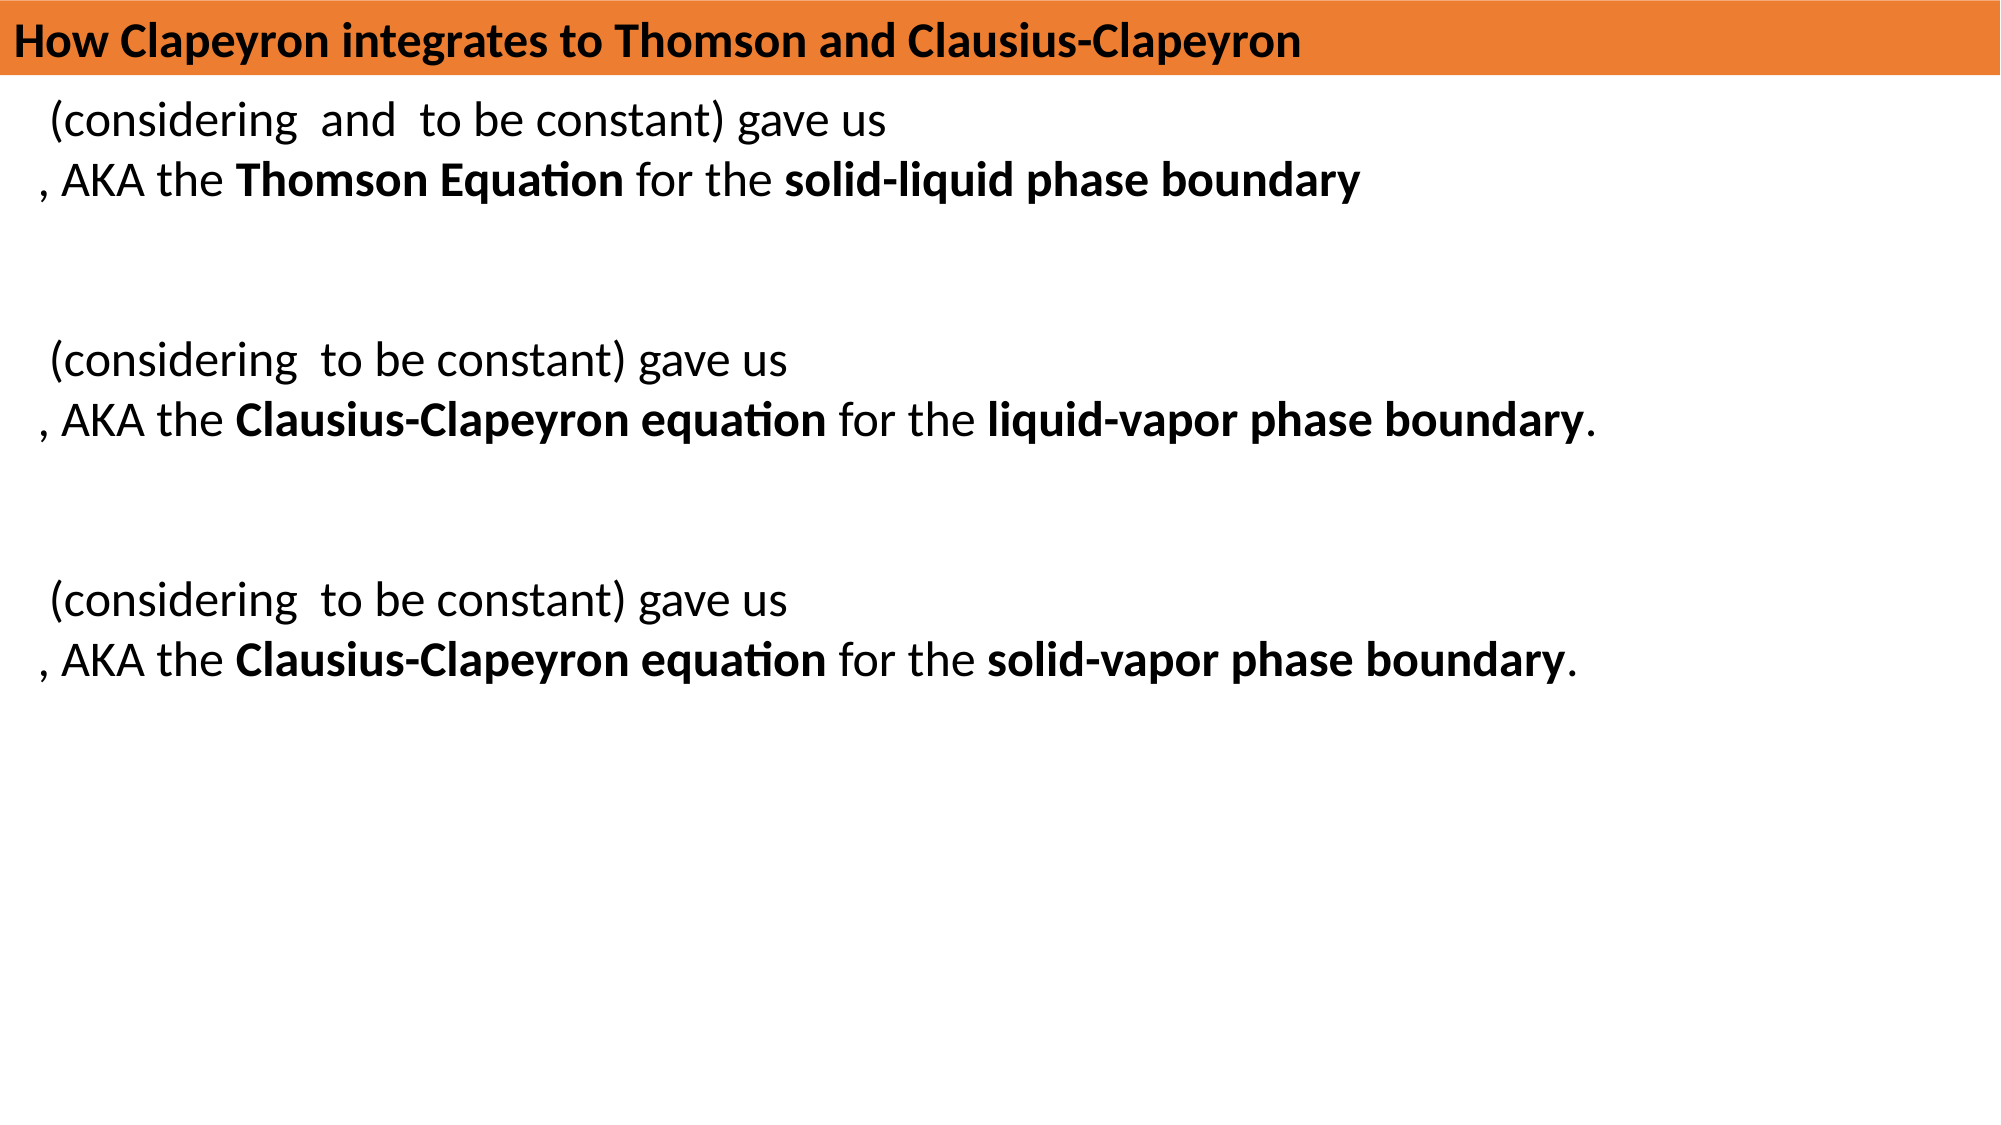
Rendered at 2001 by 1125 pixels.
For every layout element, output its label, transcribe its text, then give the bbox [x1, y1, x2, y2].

text_box How Clapeyron integrates to Thomson and Clausius-Clapeyron [0, 0, 2000, 76]
text_box [8, 121, 1350, 256]
